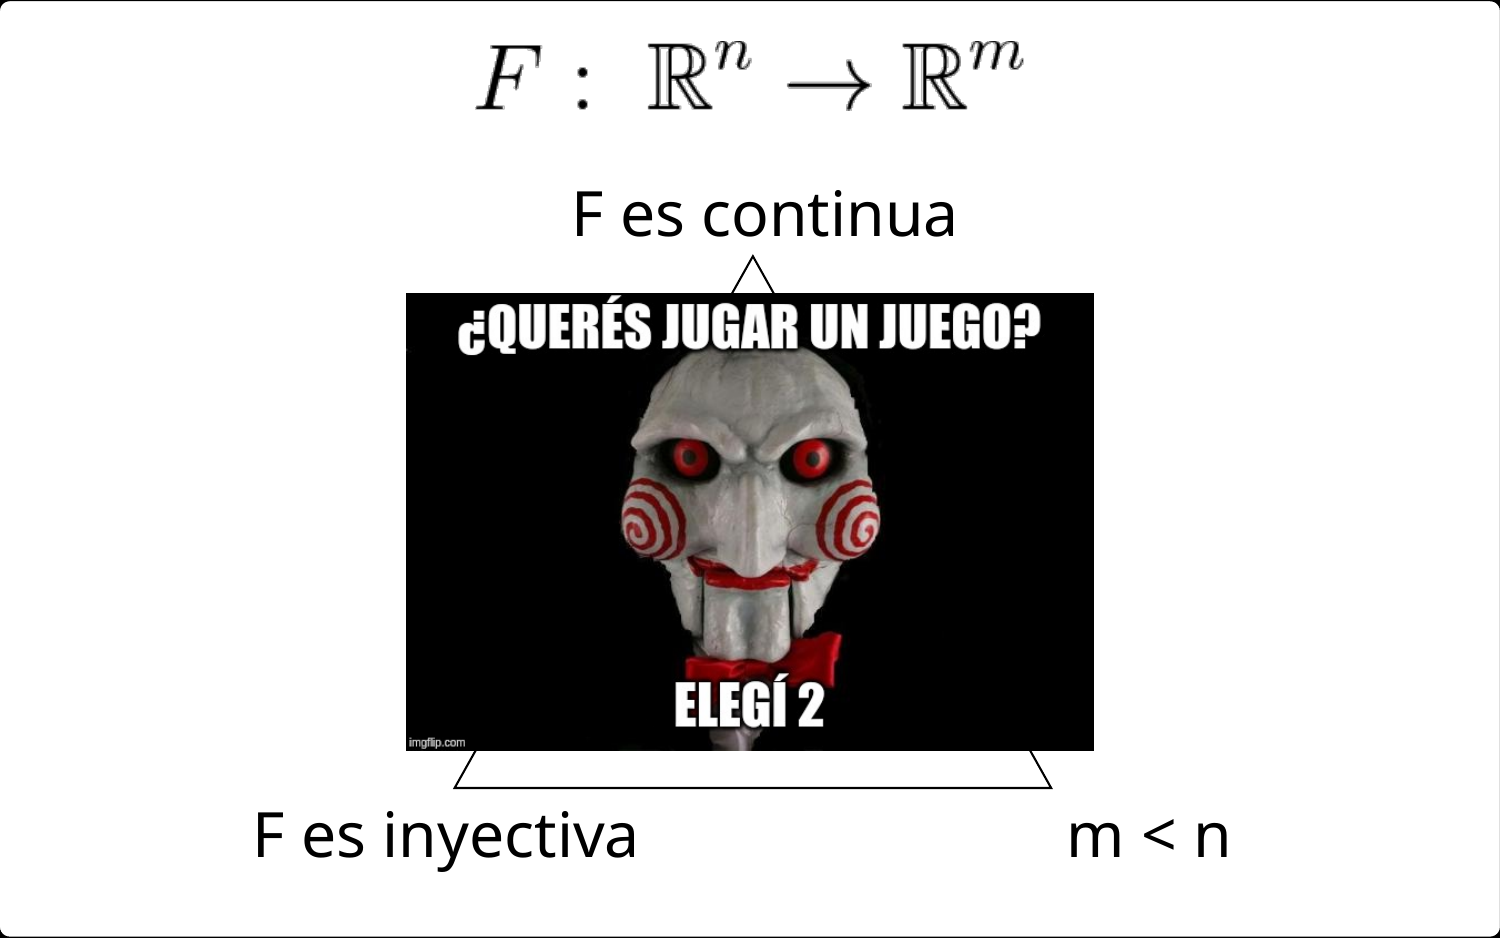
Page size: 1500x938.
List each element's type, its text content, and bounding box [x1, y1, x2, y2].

picture [475, 41, 1025, 111]
text_box [453, 751, 1053, 790]
text_box F es inyectiva [153, 788, 740, 878]
text_box m < n [889, 788, 1410, 878]
text_box [731, 256, 775, 293]
picture [406, 293, 1094, 751]
text_box F es continua [505, 166, 1025, 256]
